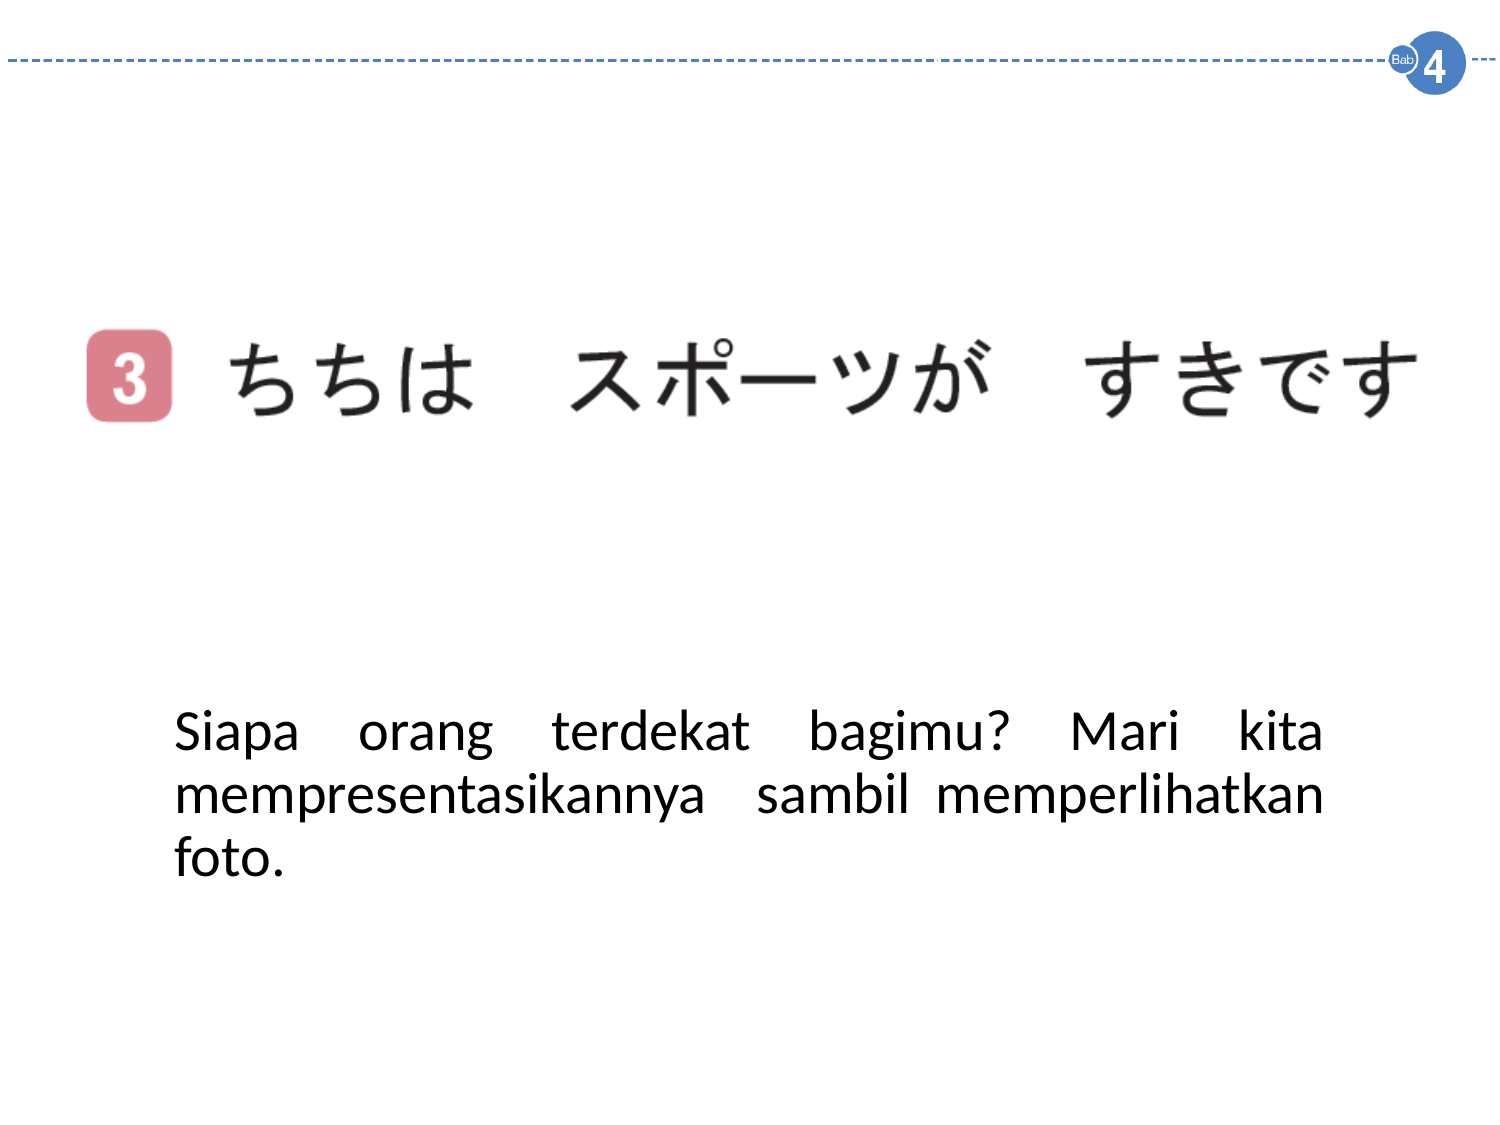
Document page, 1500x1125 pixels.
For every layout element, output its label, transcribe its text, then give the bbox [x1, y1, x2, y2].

list Siapa orang terdekat bagimu? Mari kita mempresentasikannya sambil memperlihatkan foto. [159, 692, 1341, 894]
picture [76, 326, 1430, 433]
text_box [4, 29, 1498, 96]
